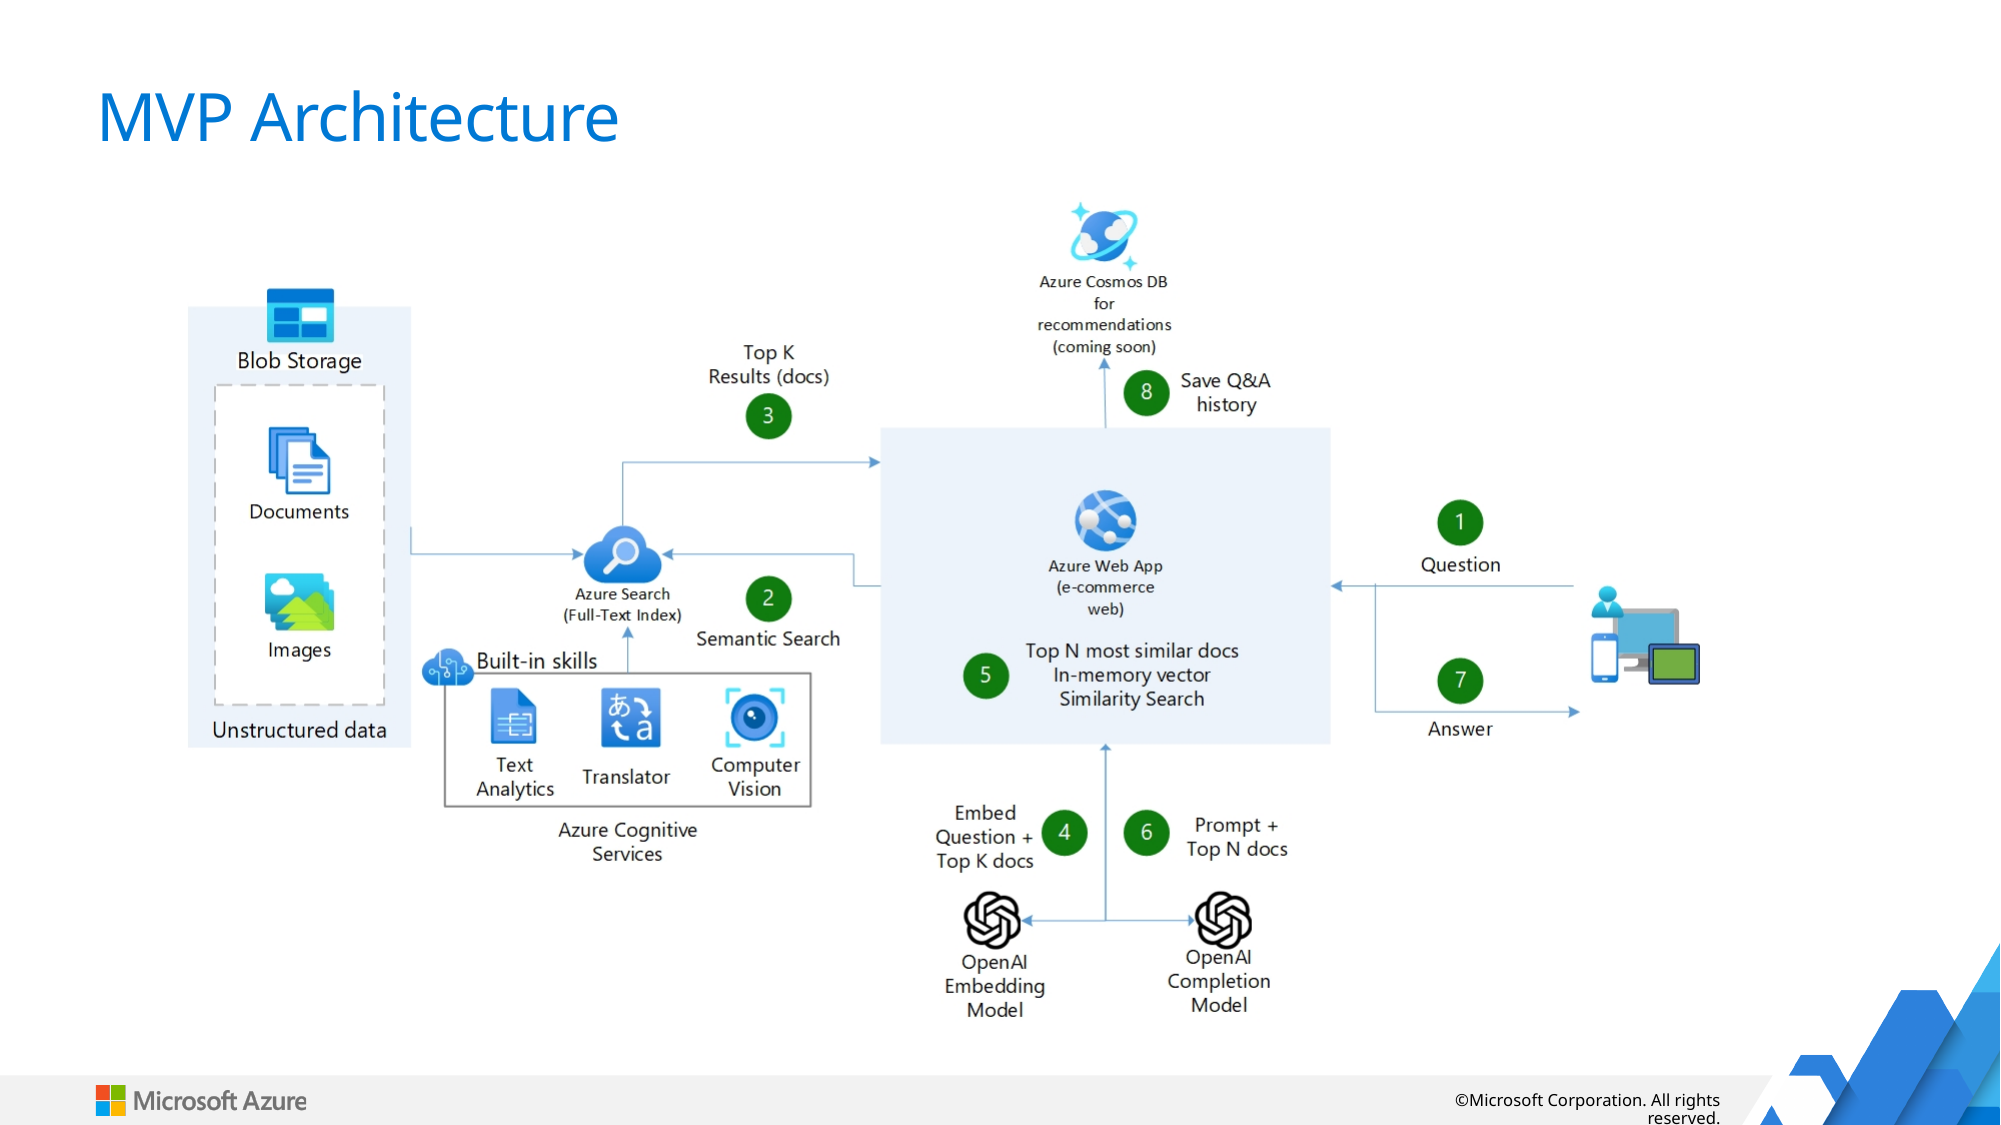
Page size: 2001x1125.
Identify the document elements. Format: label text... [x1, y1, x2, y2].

title MVP Architecture [96, 75, 1904, 156]
picture [1720, 877, 2000, 1125]
picture [187, 189, 1701, 1035]
